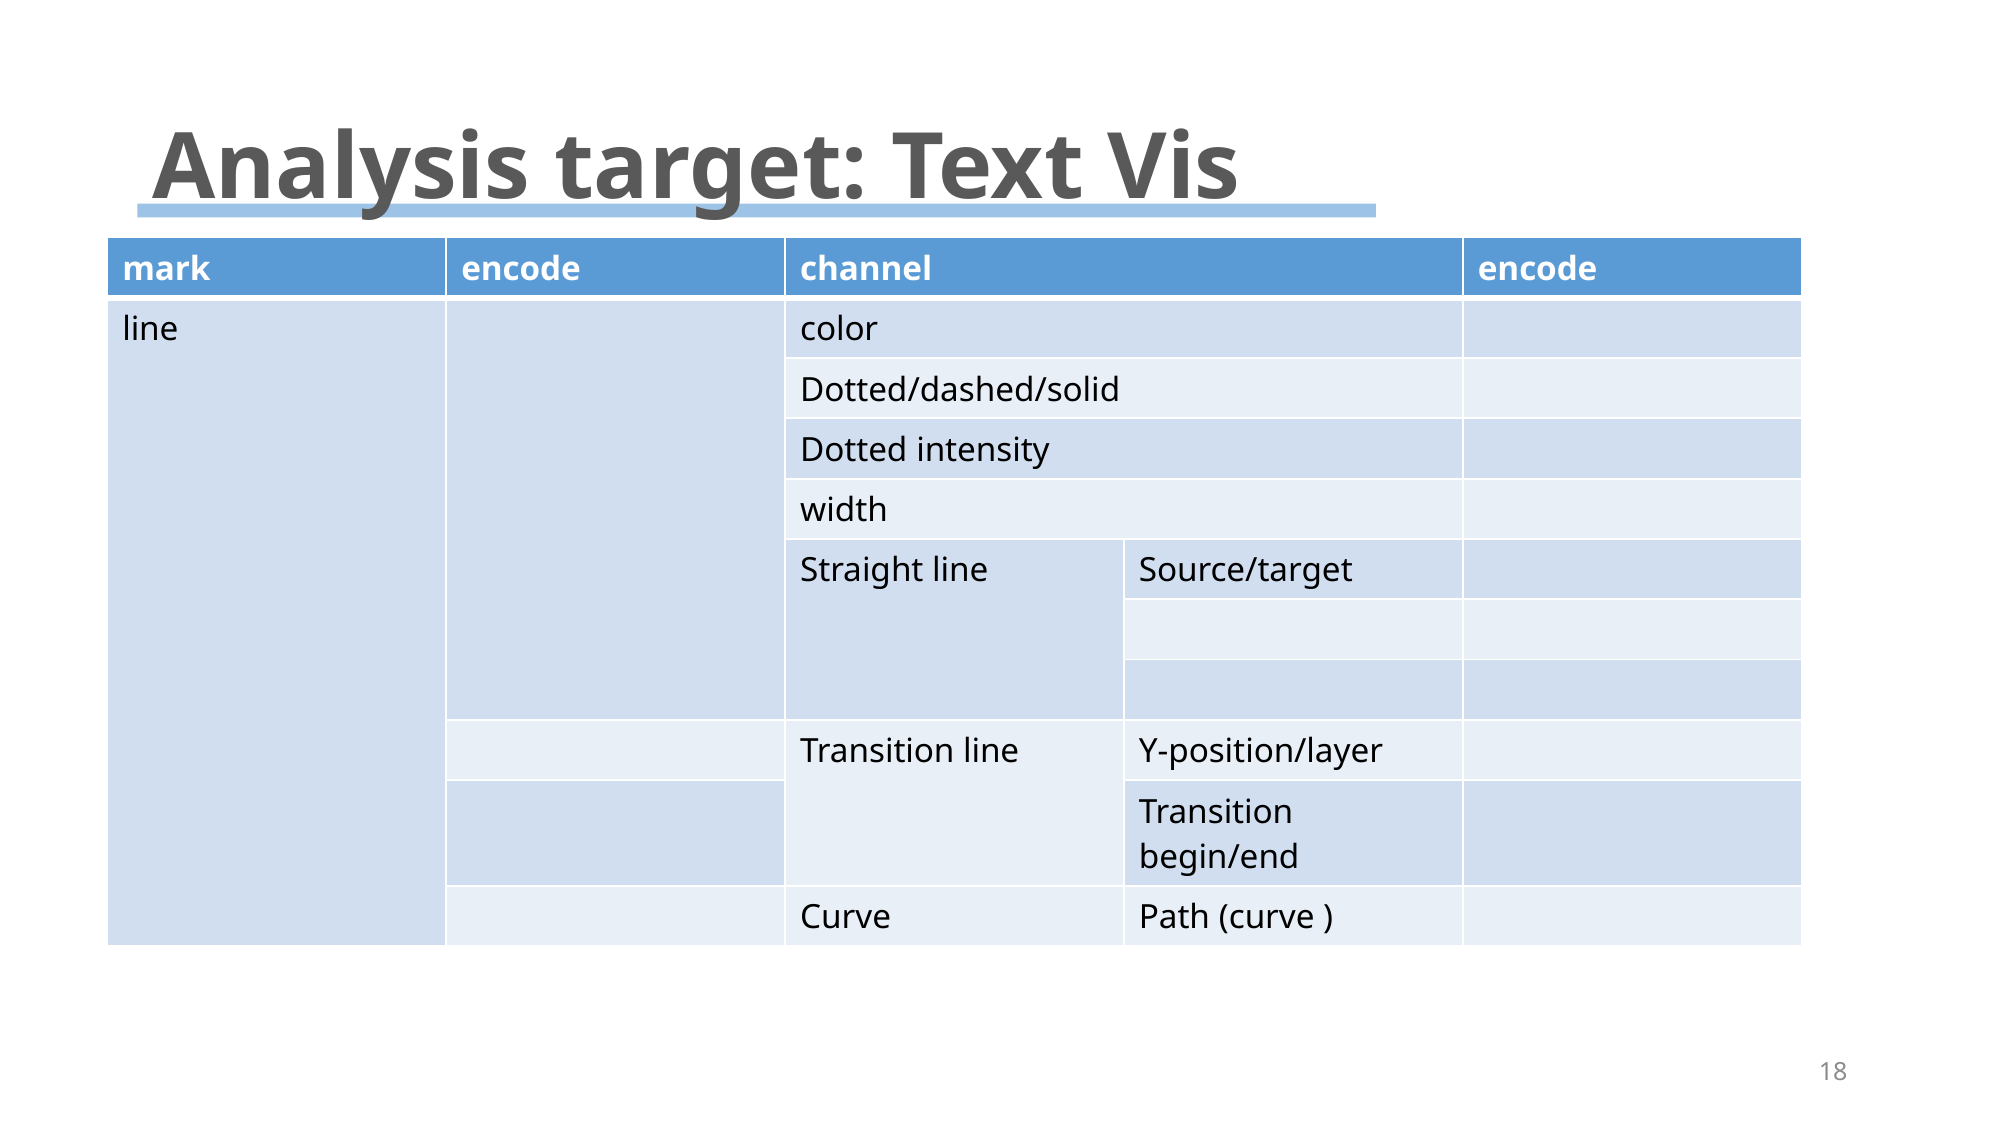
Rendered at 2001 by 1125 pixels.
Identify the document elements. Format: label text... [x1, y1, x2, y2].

table_header encode [1464, 238, 1801, 295]
table_cell [1125, 660, 1462, 719]
table_header encode [447, 238, 784, 295]
table_cell [1464, 781, 1801, 885]
table_cell Dotted intensity [786, 419, 1462, 478]
table_cell [1464, 301, 1801, 357]
table_cell [1464, 600, 1801, 659]
title Analysis target: Text Vis [137, 59, 1863, 278]
table_cell width [786, 480, 1462, 538]
table_cell [447, 301, 784, 719]
table_cell [447, 781, 784, 885]
table_cell Y-position/layer [1125, 721, 1462, 779]
table_cell Source/target [1125, 540, 1462, 598]
table_cell [1464, 540, 1801, 598]
table_cell line [108, 301, 445, 945]
table_header channel [786, 238, 1462, 295]
slide_number 18 [1412, 1042, 1863, 1103]
table_cell Dotted/dashed/solid [786, 359, 1462, 417]
table_cell Curve [786, 887, 1123, 945]
table_cell [1464, 721, 1801, 779]
table_cell [1464, 419, 1801, 478]
table_cell Transition begin/end [1125, 781, 1462, 885]
table_cell [1125, 600, 1462, 659]
table_cell color [786, 301, 1462, 357]
table_cell [447, 721, 784, 779]
table_cell Straight line [786, 540, 1123, 719]
table_cell Transition line [786, 721, 1123, 885]
table_cell [1464, 660, 1801, 719]
table_cell [1464, 887, 1801, 945]
table_header mark [108, 238, 445, 295]
table_cell Path (curve ) [1125, 887, 1462, 945]
table_cell [447, 887, 784, 945]
table_cell [1464, 480, 1801, 538]
table_cell [1464, 359, 1801, 417]
